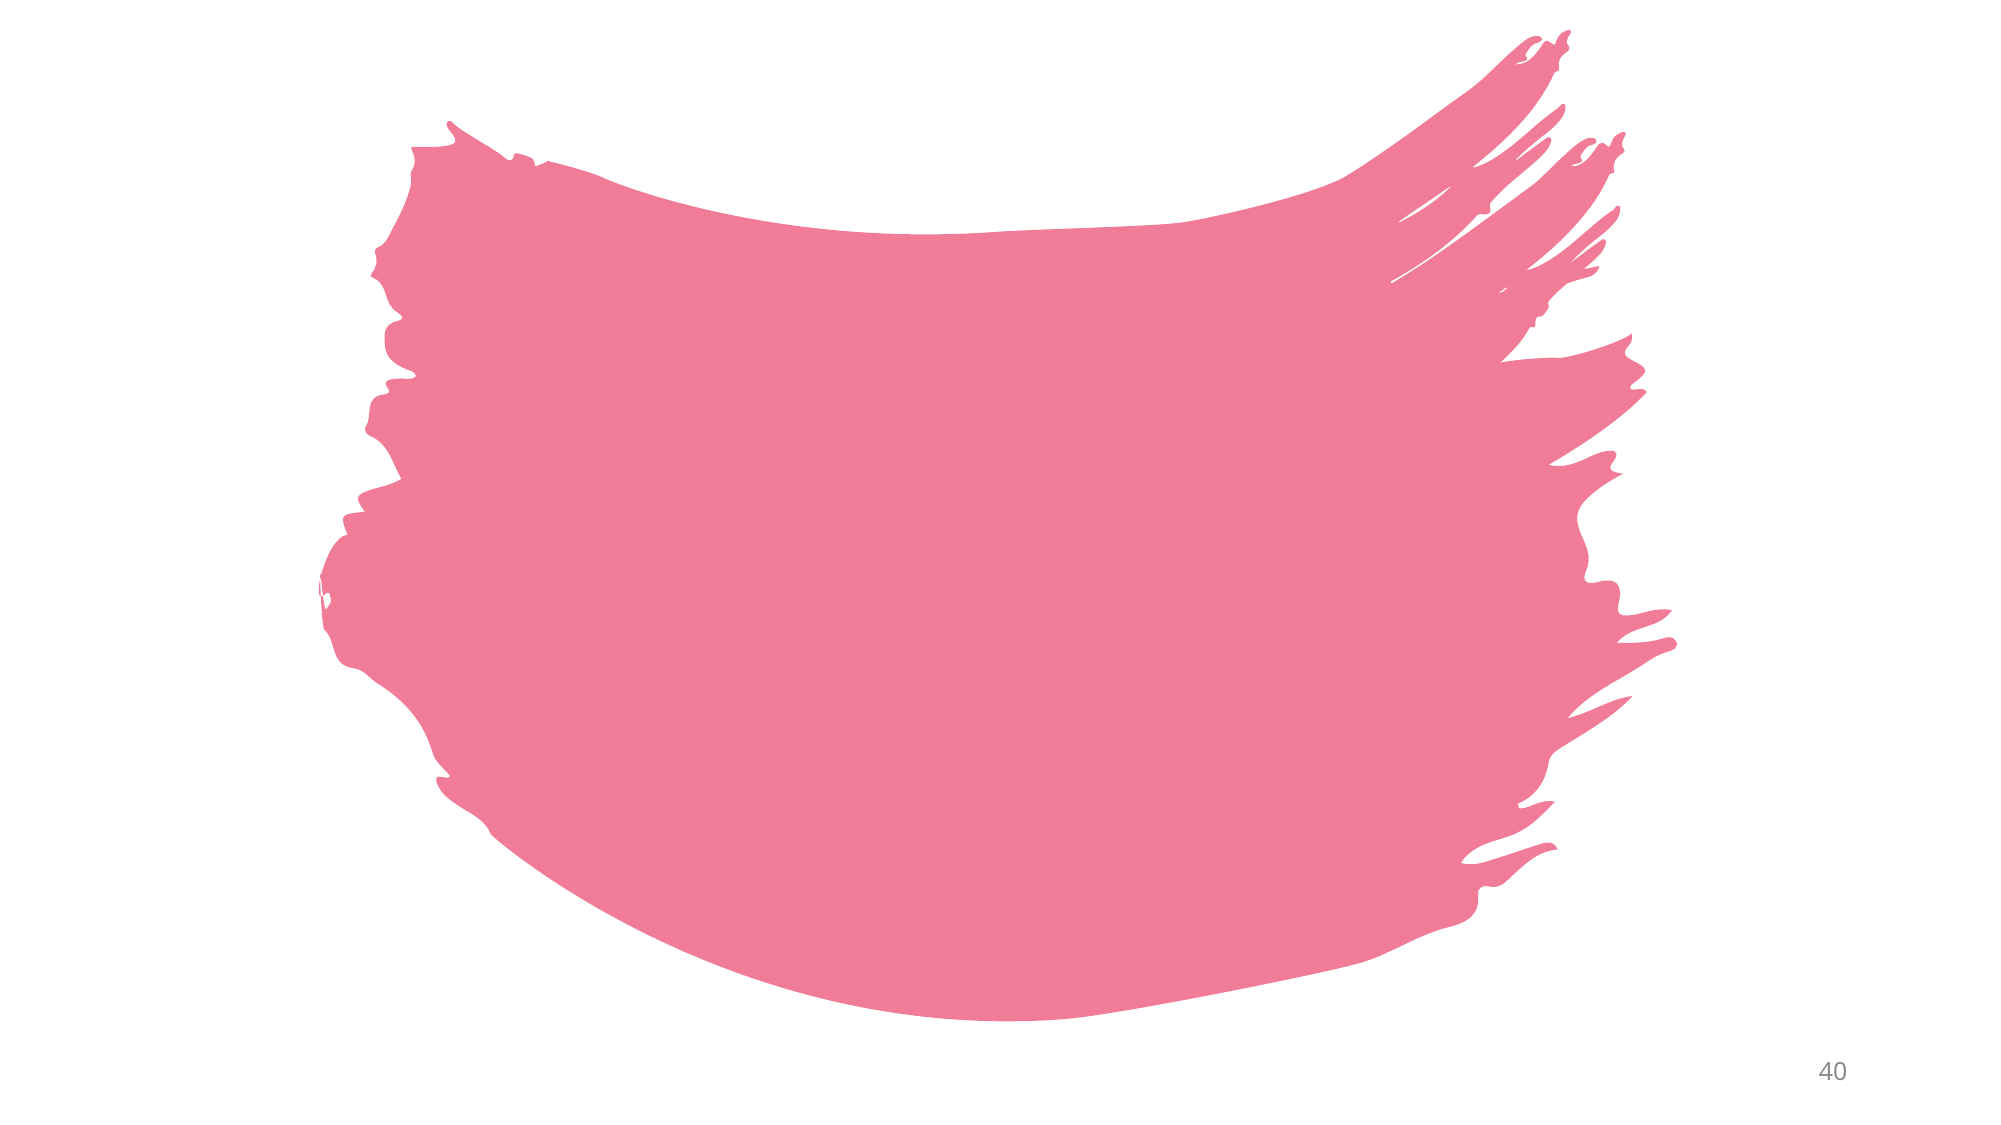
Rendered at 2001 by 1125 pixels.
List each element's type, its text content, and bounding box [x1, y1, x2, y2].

slide_number 40 [1412, 1042, 1863, 1103]
